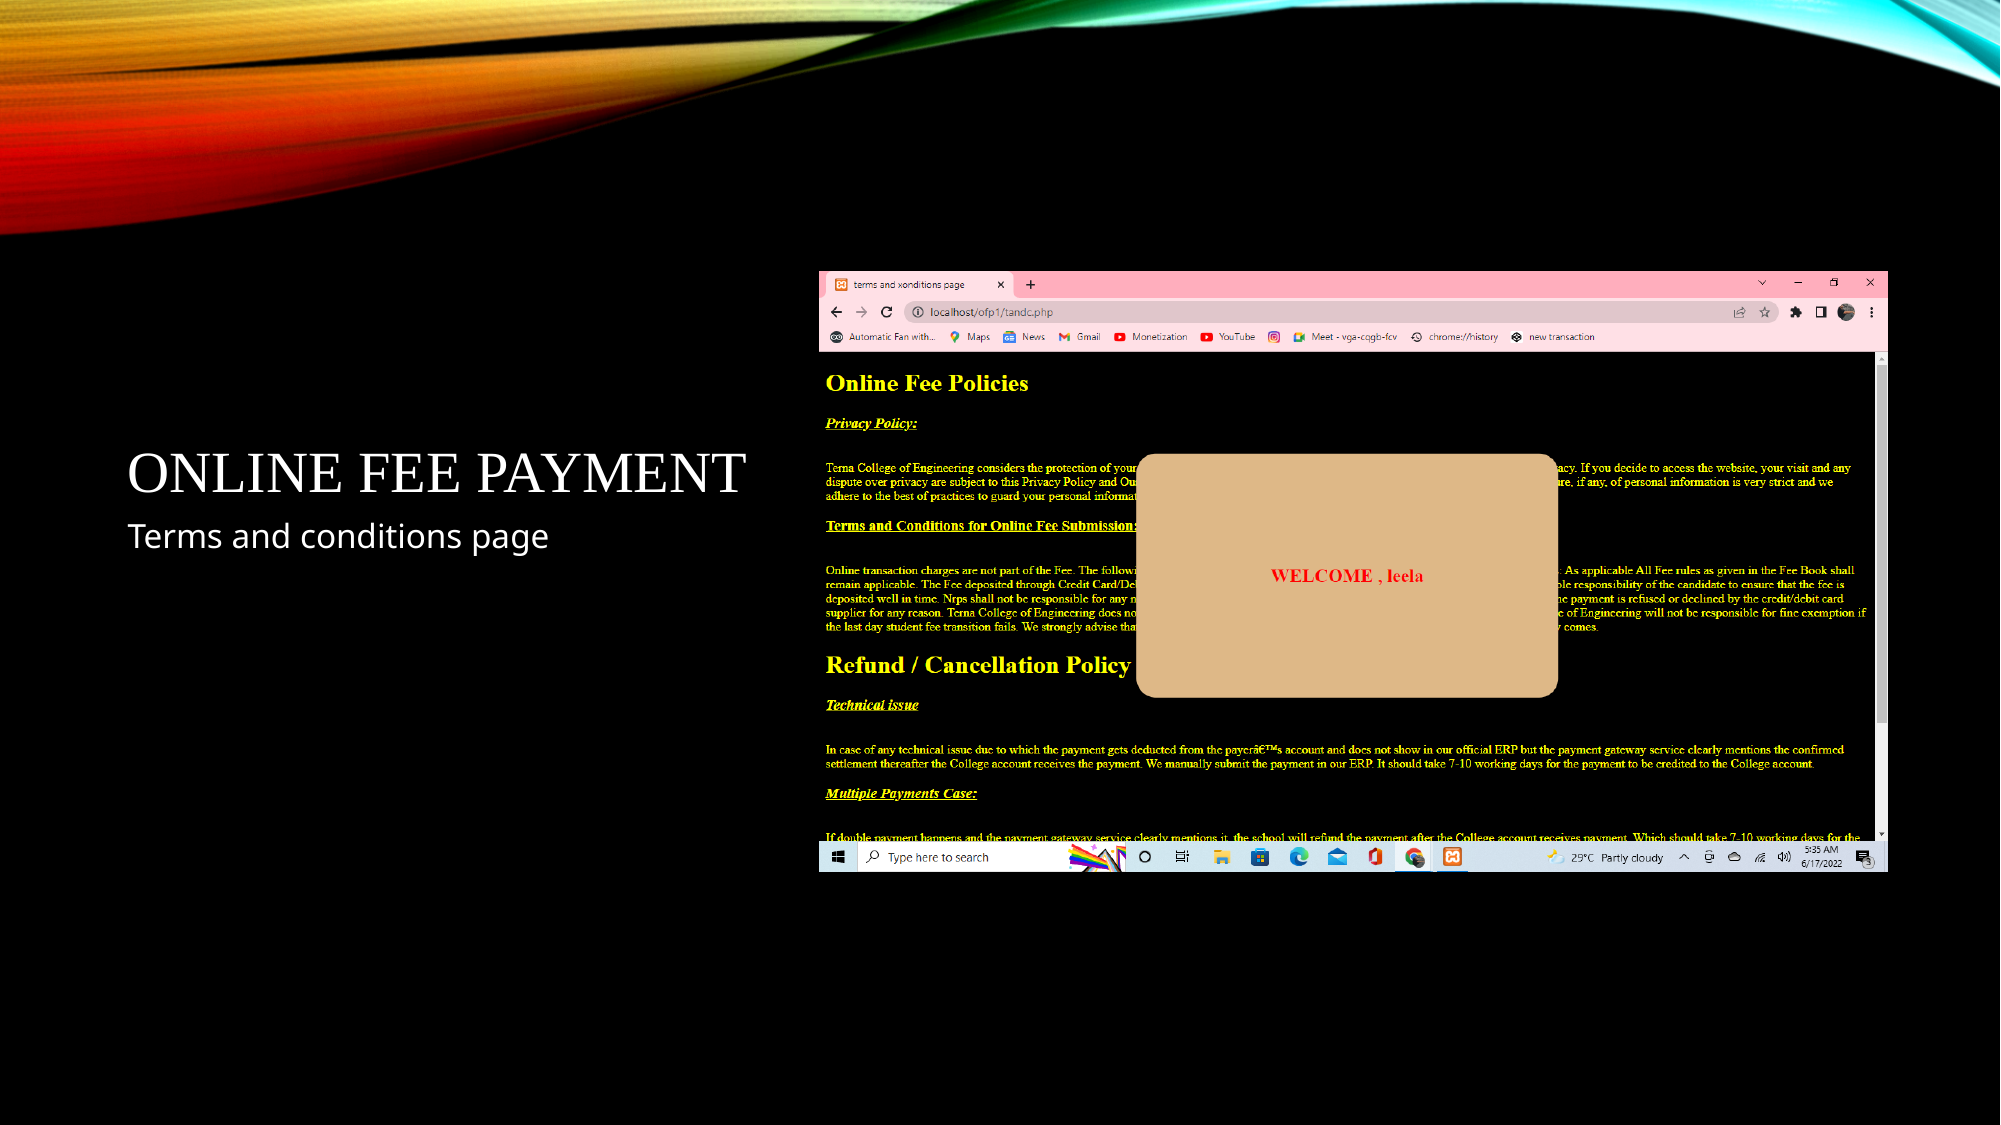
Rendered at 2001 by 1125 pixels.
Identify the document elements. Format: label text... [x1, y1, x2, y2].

list Terms and conditions page [112, 512, 788, 1021]
picture [0, 0, 2000, 237]
title ONLINE FEE PAYMENT [112, 249, 788, 512]
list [819, 270, 1888, 872]
